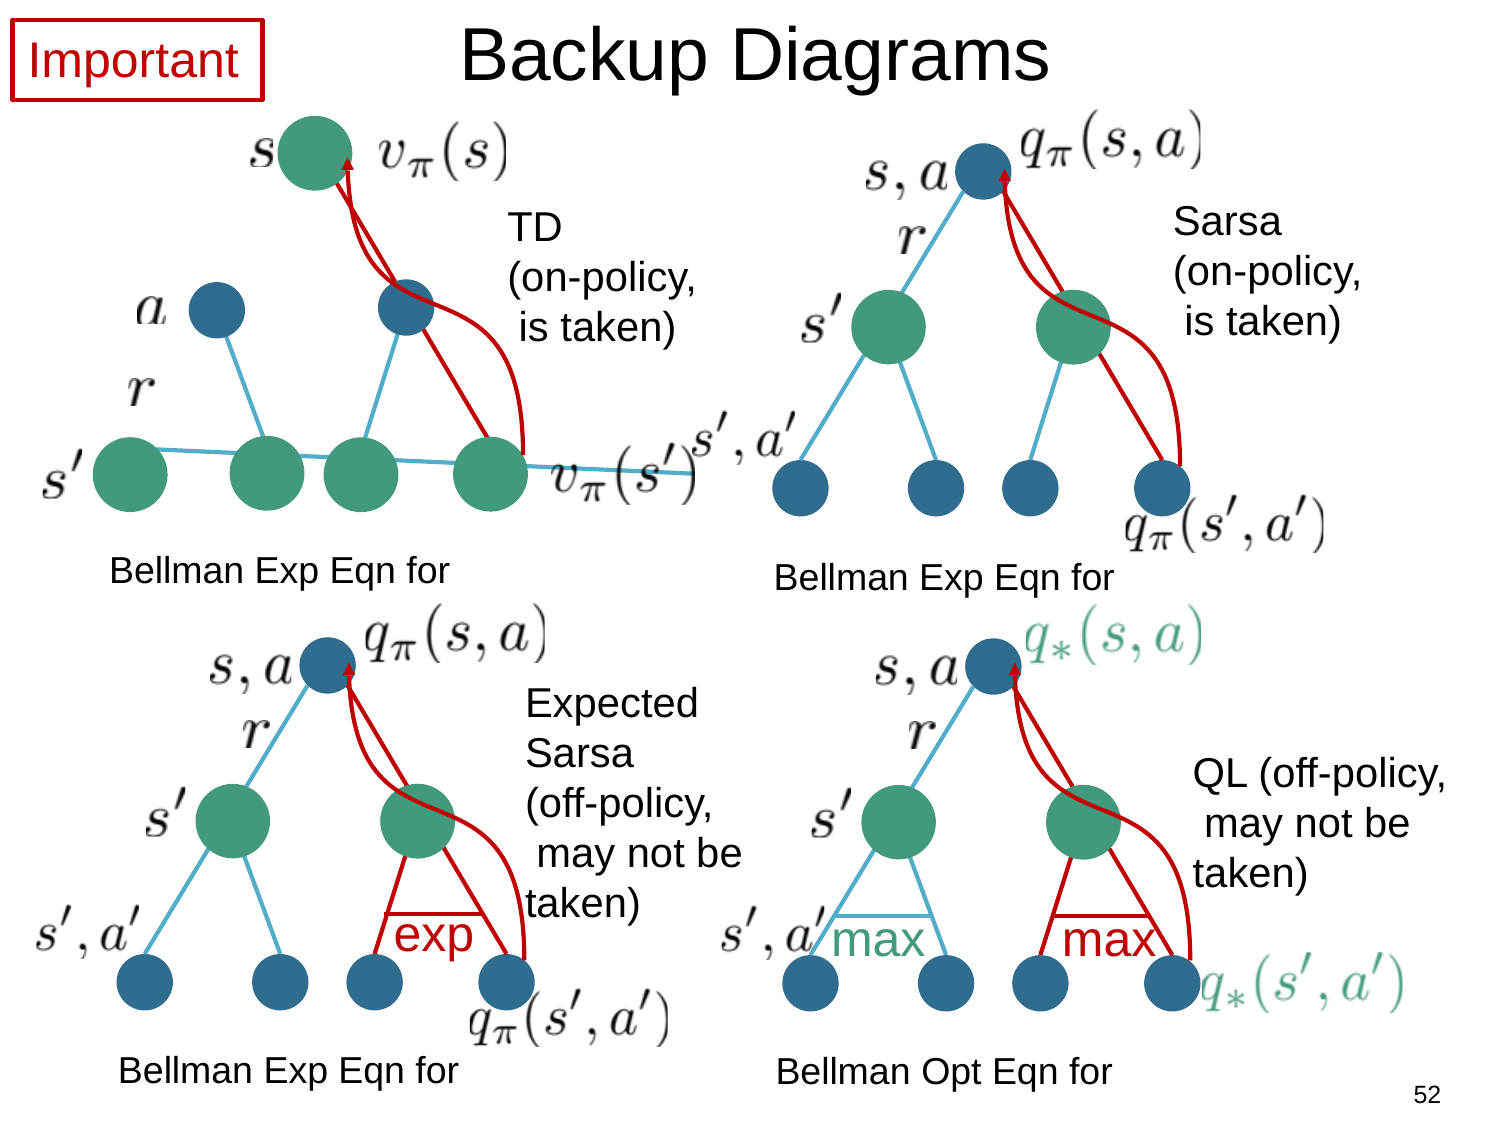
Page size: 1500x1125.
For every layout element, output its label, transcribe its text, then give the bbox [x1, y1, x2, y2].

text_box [1196, 672, 1201, 953]
picture [865, 159, 948, 200]
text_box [35, 602, 668, 1048]
picture [1125, 494, 1324, 554]
picture [128, 378, 156, 406]
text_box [334, 179, 342, 449]
picture [1020, 108, 1201, 170]
picture [42, 448, 83, 499]
text_box Important [12, 19, 263, 100]
picture [250, 138, 274, 167]
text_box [347, 157, 524, 456]
text_box [323, 453, 399, 513]
text_box [92, 437, 168, 513]
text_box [1004, 168, 1181, 467]
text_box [348, 662, 525, 961]
picture [801, 292, 842, 343]
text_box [1014, 662, 1191, 961]
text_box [721, 638, 1196, 1012]
picture [1201, 951, 1404, 1013]
text_box [229, 453, 305, 511]
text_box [131, 179, 296, 449]
picture [1025, 603, 1202, 665]
picture [136, 296, 167, 325]
picture [898, 225, 927, 254]
picture [550, 408, 796, 506]
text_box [771, 143, 1191, 517]
picture [378, 120, 507, 157]
text_box [453, 462, 528, 512]
text_box [278, 115, 353, 191]
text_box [216, 309, 268, 449]
title Backup Diagrams [431, 0, 1079, 122]
slide_number 52 [1106, 1070, 1457, 1112]
